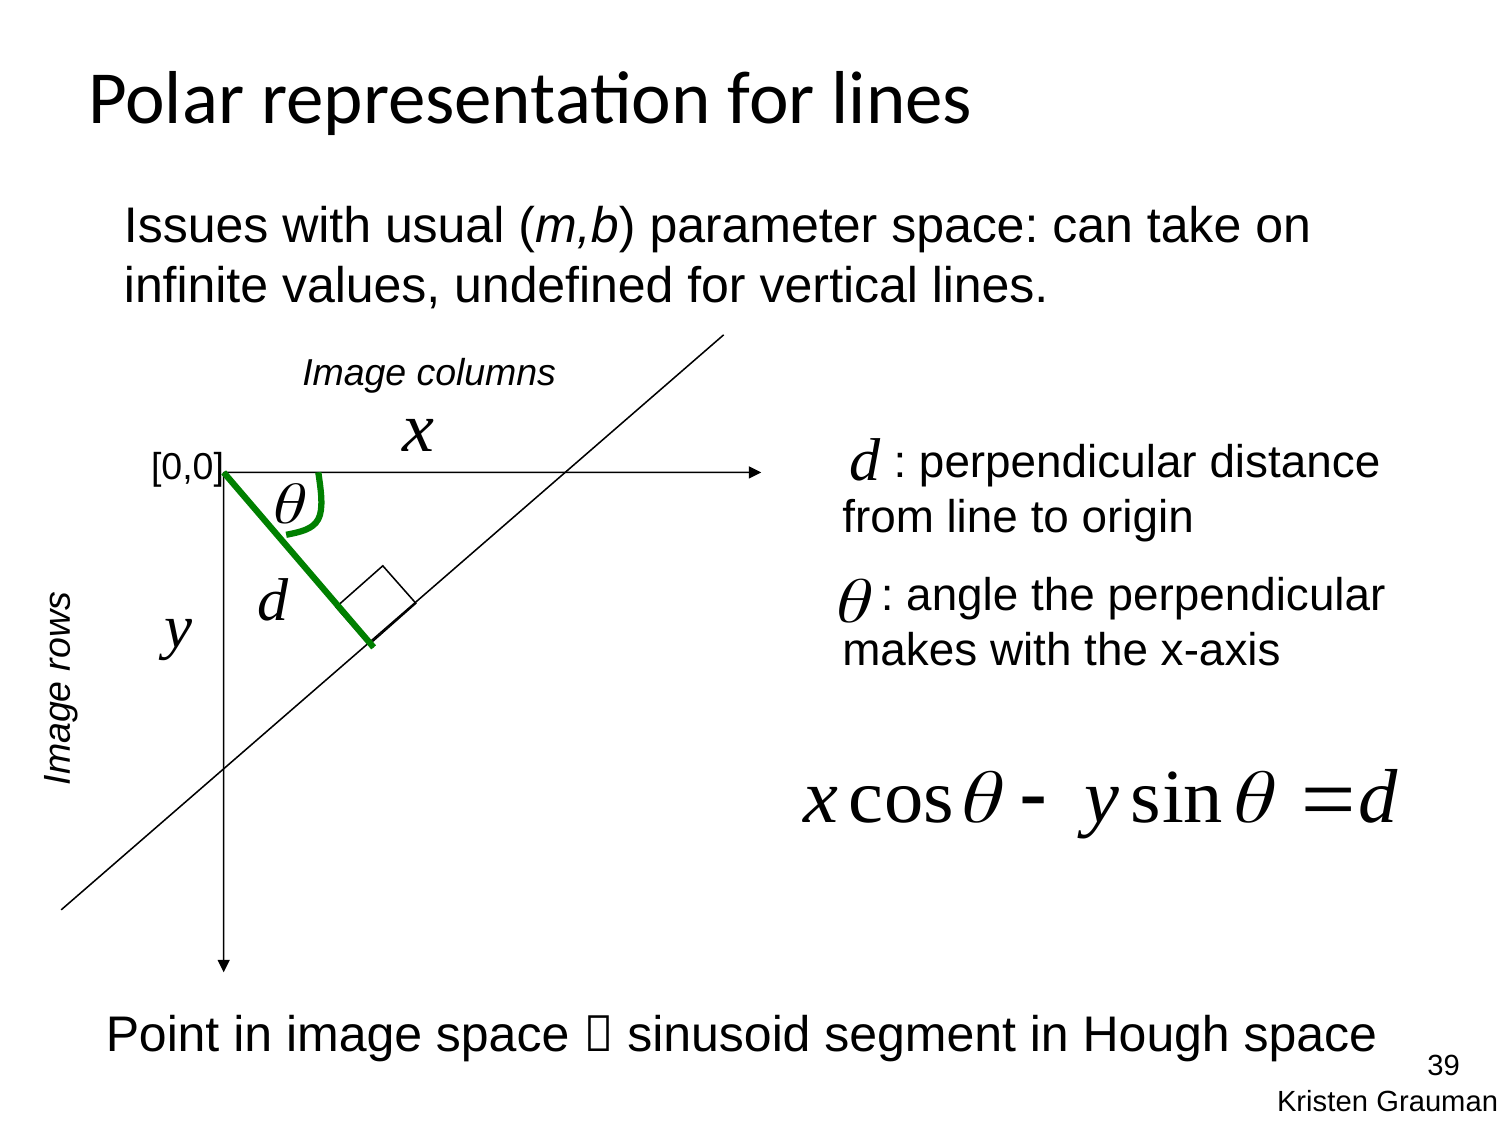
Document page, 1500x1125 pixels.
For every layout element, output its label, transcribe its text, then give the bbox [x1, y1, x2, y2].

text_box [840, 424, 898, 496]
text_box Kristen Grauman [1262, 1074, 1500, 1125]
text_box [787, 752, 1417, 855]
text_box : perpendicular distance from line to origin : angle the perpendicular makes with the x-axis [827, 424, 1441, 750]
text_box Issues with usual (m,b) parameter space: can take on infinite values, undefined for vertical lines. [109, 185, 1373, 320]
slide_number 39 [1125, 1024, 1475, 1103]
title Polar representation for lines [72, 0, 1424, 188]
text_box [827, 562, 884, 639]
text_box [60, 334, 762, 973]
text_box Image rows [24, 505, 55, 801]
text_box Point in image space  sinusoid segment in Hough space [91, 933, 1454, 1069]
